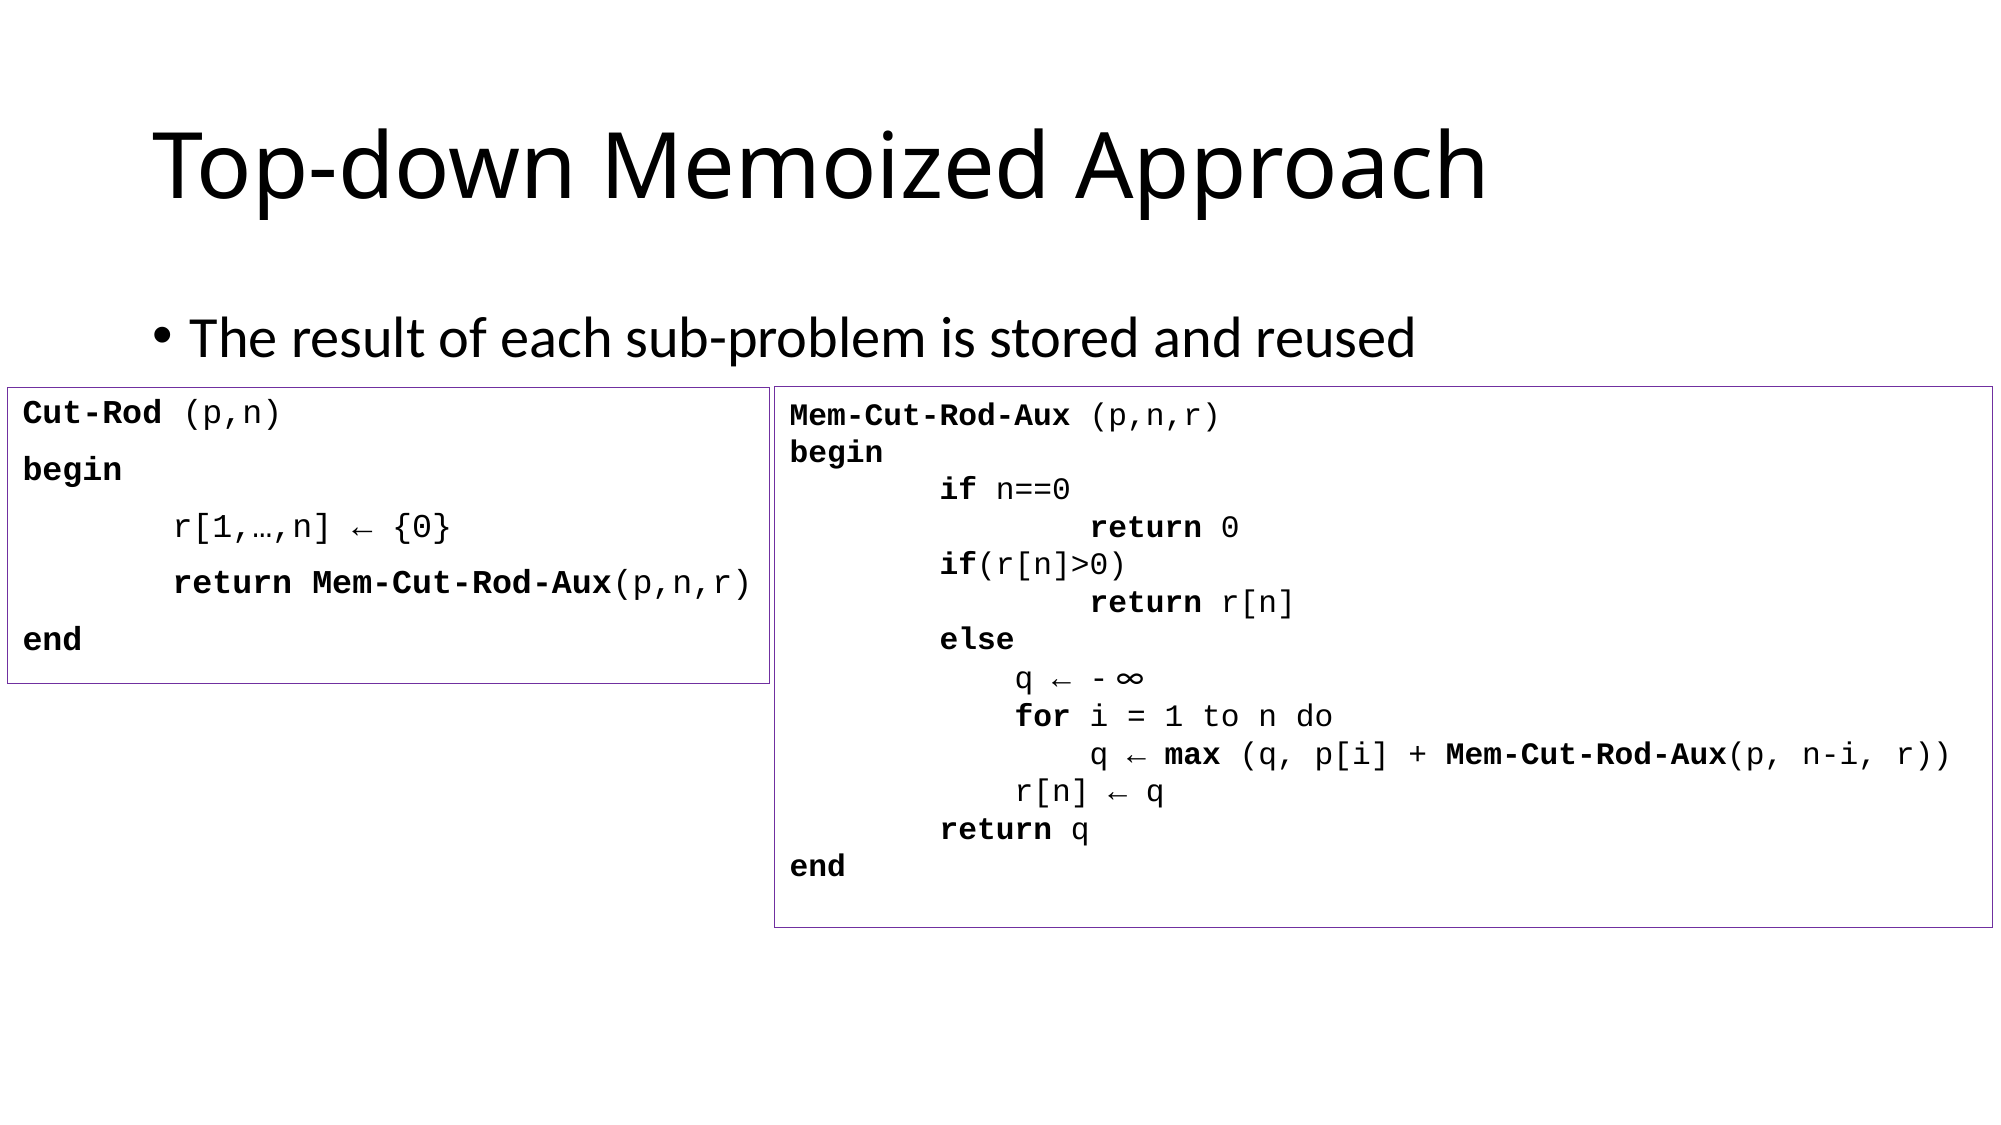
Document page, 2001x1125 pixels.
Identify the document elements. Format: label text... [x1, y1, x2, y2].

text_box Cut-Rod (p,n) begin r[1,…,n] ← {0} return Mem-Cut-Rod-Aux(p,n,r) end [7, 387, 770, 684]
text_box Mem-Cut-Rod-Aux (p,n,r) begin if n==0 return 0 if(r[n]>0) return r[n] else q ← - ∞ for i = 1 to n do q ← max (q, p[i] + Mem-Cut-Rod-Aux(p, n-i, r)) r[n] ← q return q end [774, 386, 1993, 928]
title Top-down Memoized Approach [137, 59, 1863, 278]
list The result of each sub-problem is stored and reused [137, 299, 1863, 1014]
